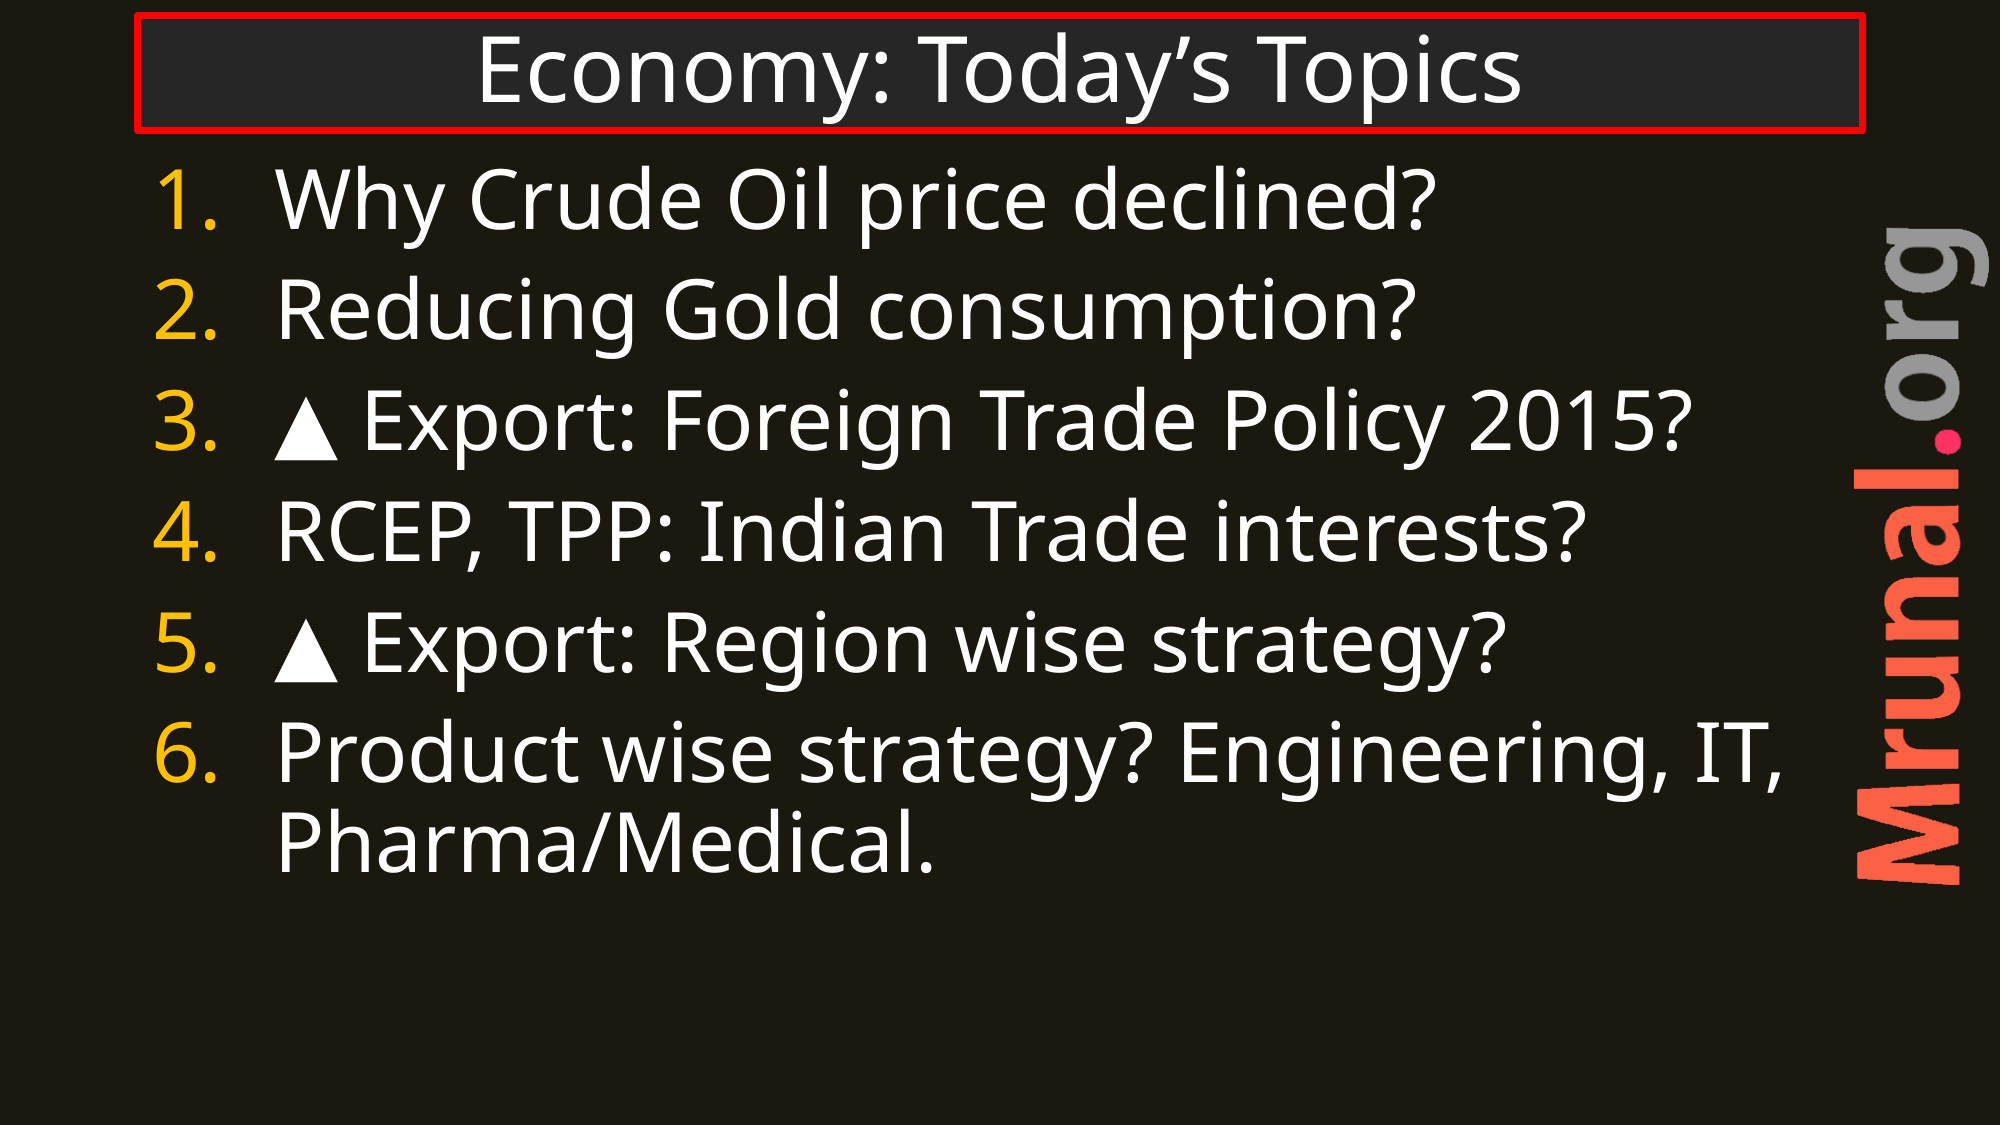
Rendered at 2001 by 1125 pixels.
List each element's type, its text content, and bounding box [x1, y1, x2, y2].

list Why Crude Oil price declined? Reducing Gold consumption? ▲ Export: Foreign Trade Policy 2015? RCEP, TPP: Indian Trade interests? ▲ Export: Region wise strategy? Product wise strategy? Engineering, IT, Pharma/Medical. [137, 149, 1863, 1014]
picture [1863, 223, 2000, 894]
title Economy: Today’s Topics [134, 12, 1866, 134]
